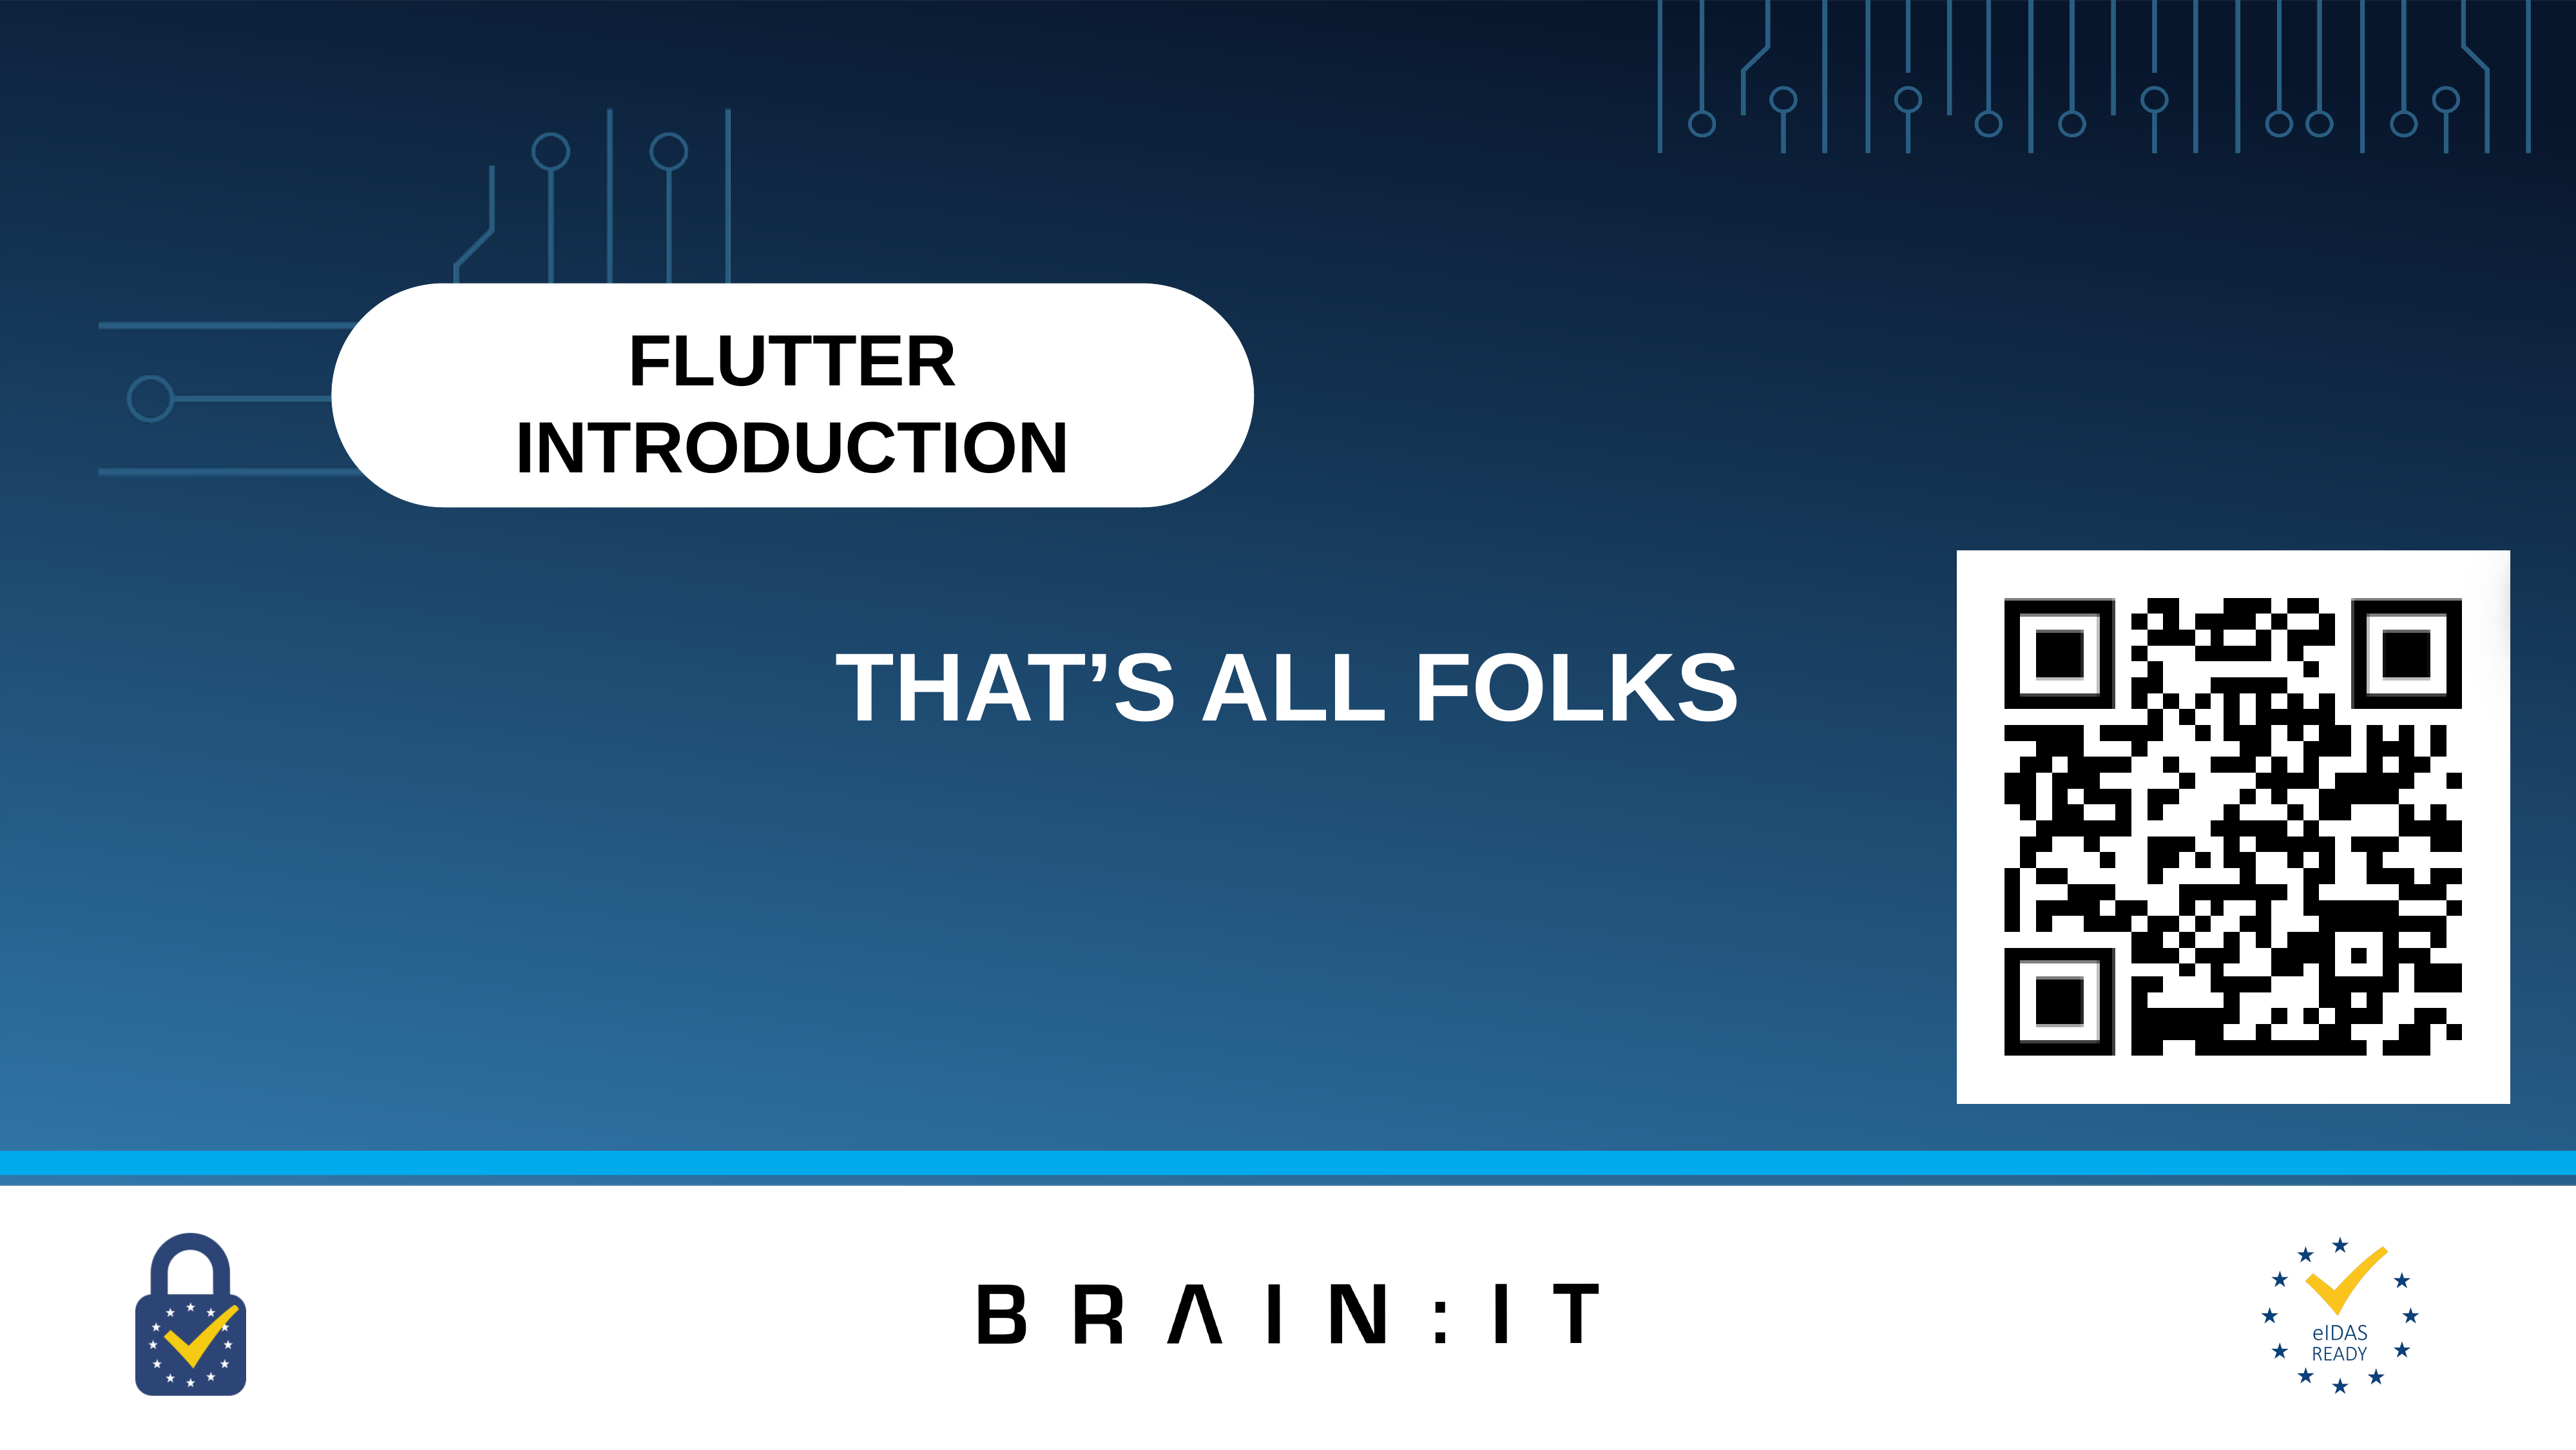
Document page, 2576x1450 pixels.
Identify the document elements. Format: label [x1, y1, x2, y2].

text_box [98, 108, 731, 477]
picture [1657, 0, 2532, 153]
picture [1957, 550, 2510, 1104]
picture [976, 1284, 1602, 1344]
picture [135, 1233, 246, 1396]
picture [2233, 1195, 2455, 1417]
text_box [0, 0, 2576, 1186]
